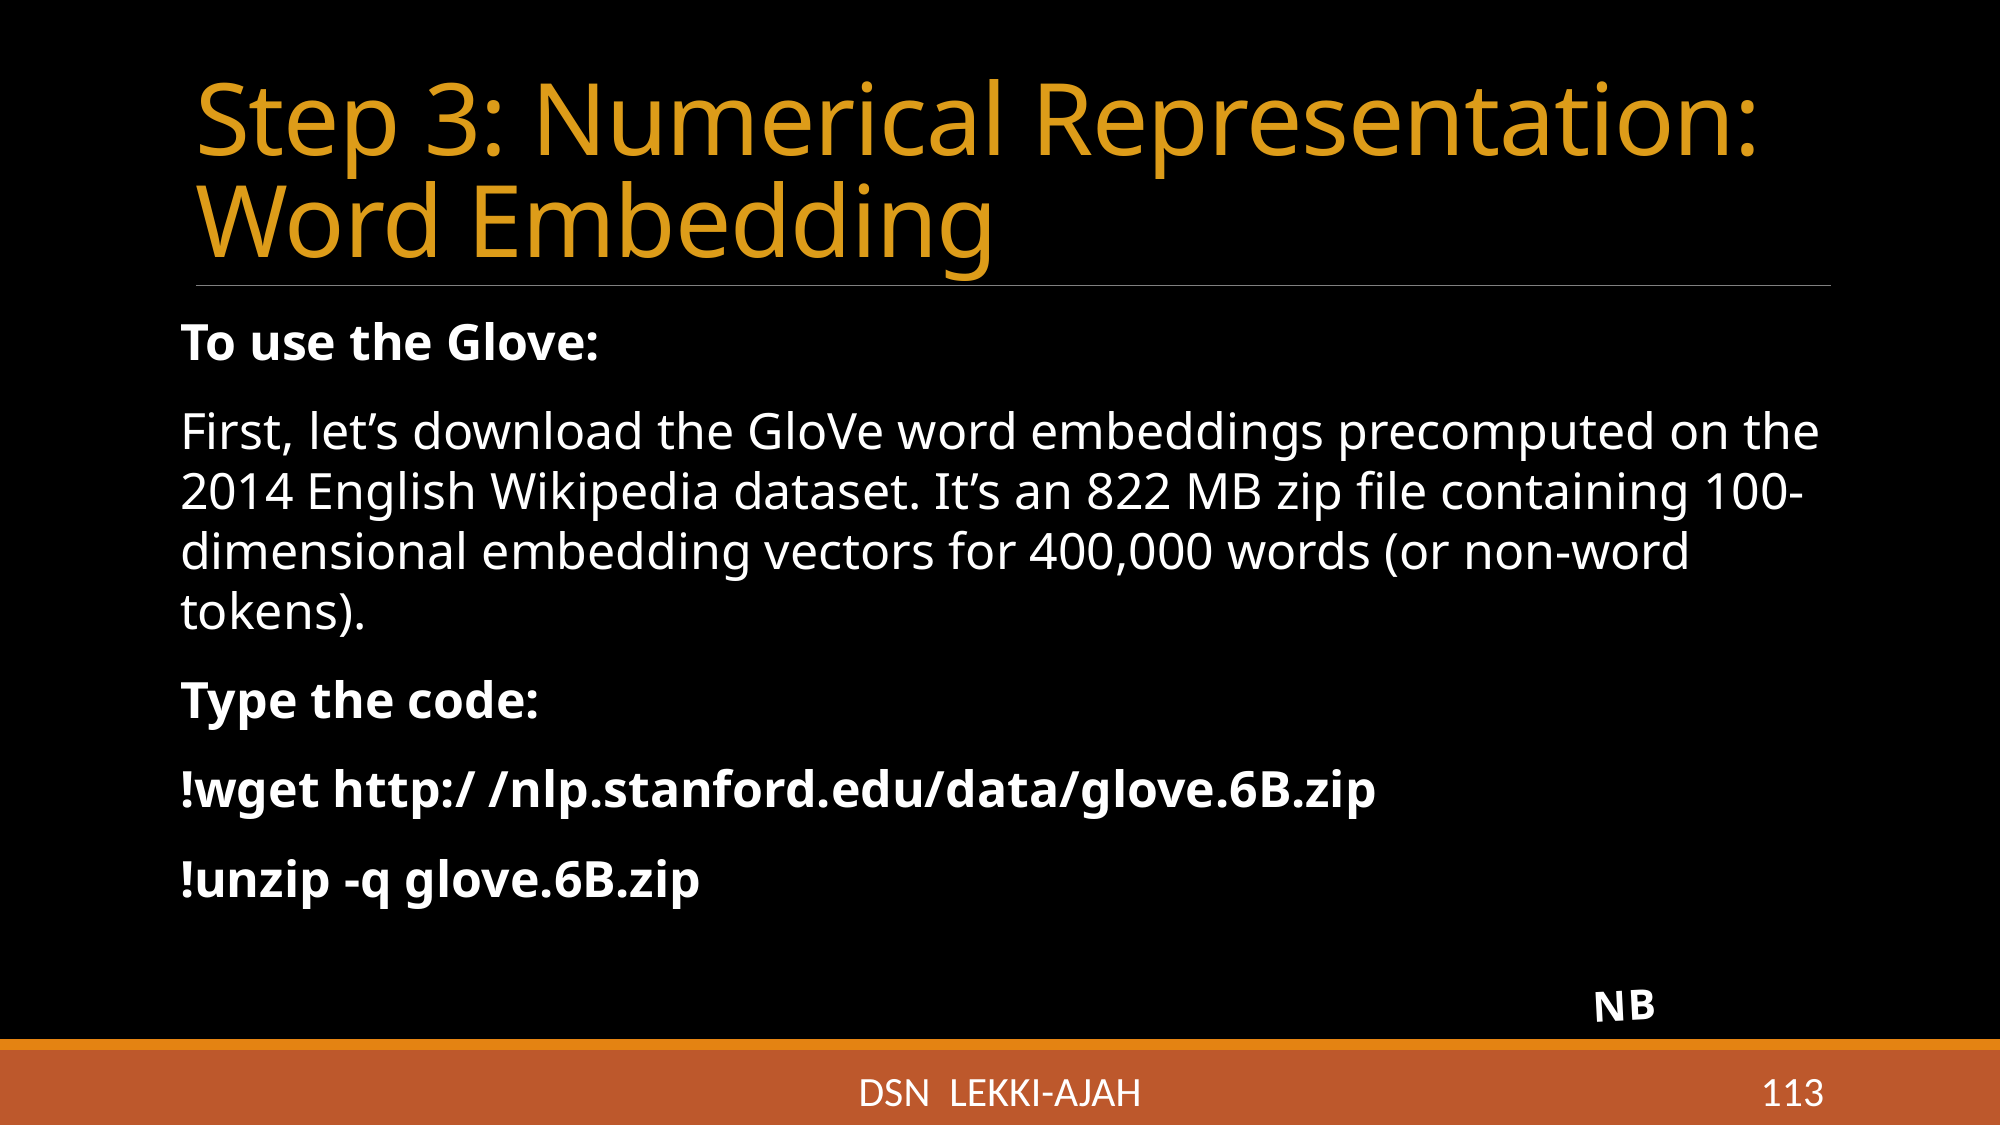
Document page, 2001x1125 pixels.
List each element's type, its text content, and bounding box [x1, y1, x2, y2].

text_box [277, 919, 933, 1054]
footer DSN LEKKI-AJAH [604, 1059, 1396, 1120]
text_box NB [1188, 951, 2000, 1059]
title Step 3: Numerical Representation: Word Embedding [180, 47, 1830, 285]
slide_number 113 [1624, 1059, 1840, 1120]
list To use the Glove: First, let’s download the GloVe word embeddings precomputed on the 2014 English Wikipedia dataset. It’s an 822 MB zip file containing 100-dimensional embedding vectors for 400,000 words (or non-word tokens). Type the code: !wget http:/ /nlp.stanford.edu/data/glove.6B.zip !unzip -q glove.6B.zip [180, 302, 1891, 1054]
